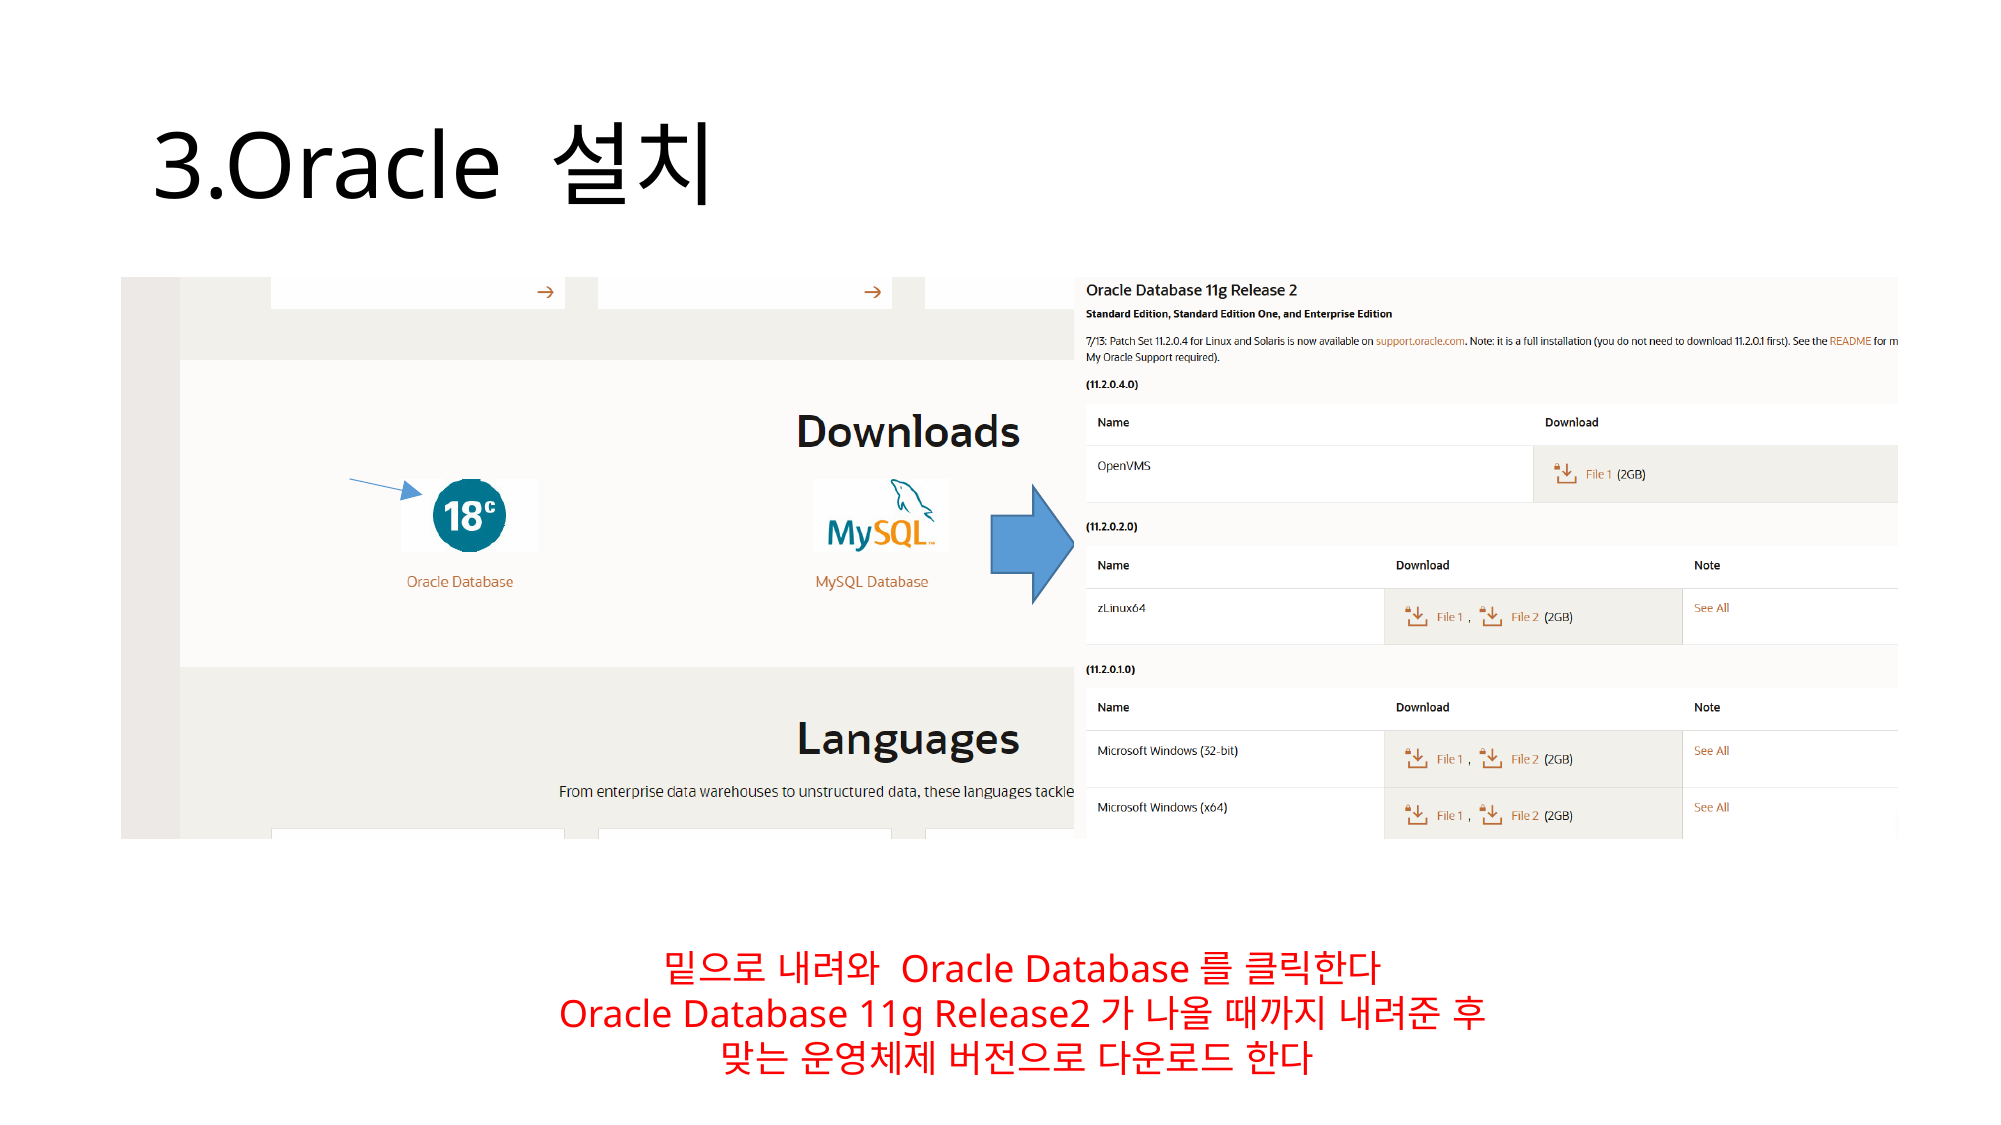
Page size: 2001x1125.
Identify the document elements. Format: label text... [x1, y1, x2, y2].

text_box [349, 478, 423, 495]
text_box 밑으로 내려와 Oracle Database를 클릭한다 Oracle Database 11g Release2가 나올 때까지 내려준 후 맞는 운영체제 버전으로 다운로드 한다 [148, 939, 1899, 1087]
title 3.Oracle 설치 [137, 59, 1863, 277]
picture [1074, 277, 1898, 839]
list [121, 277, 1074, 839]
